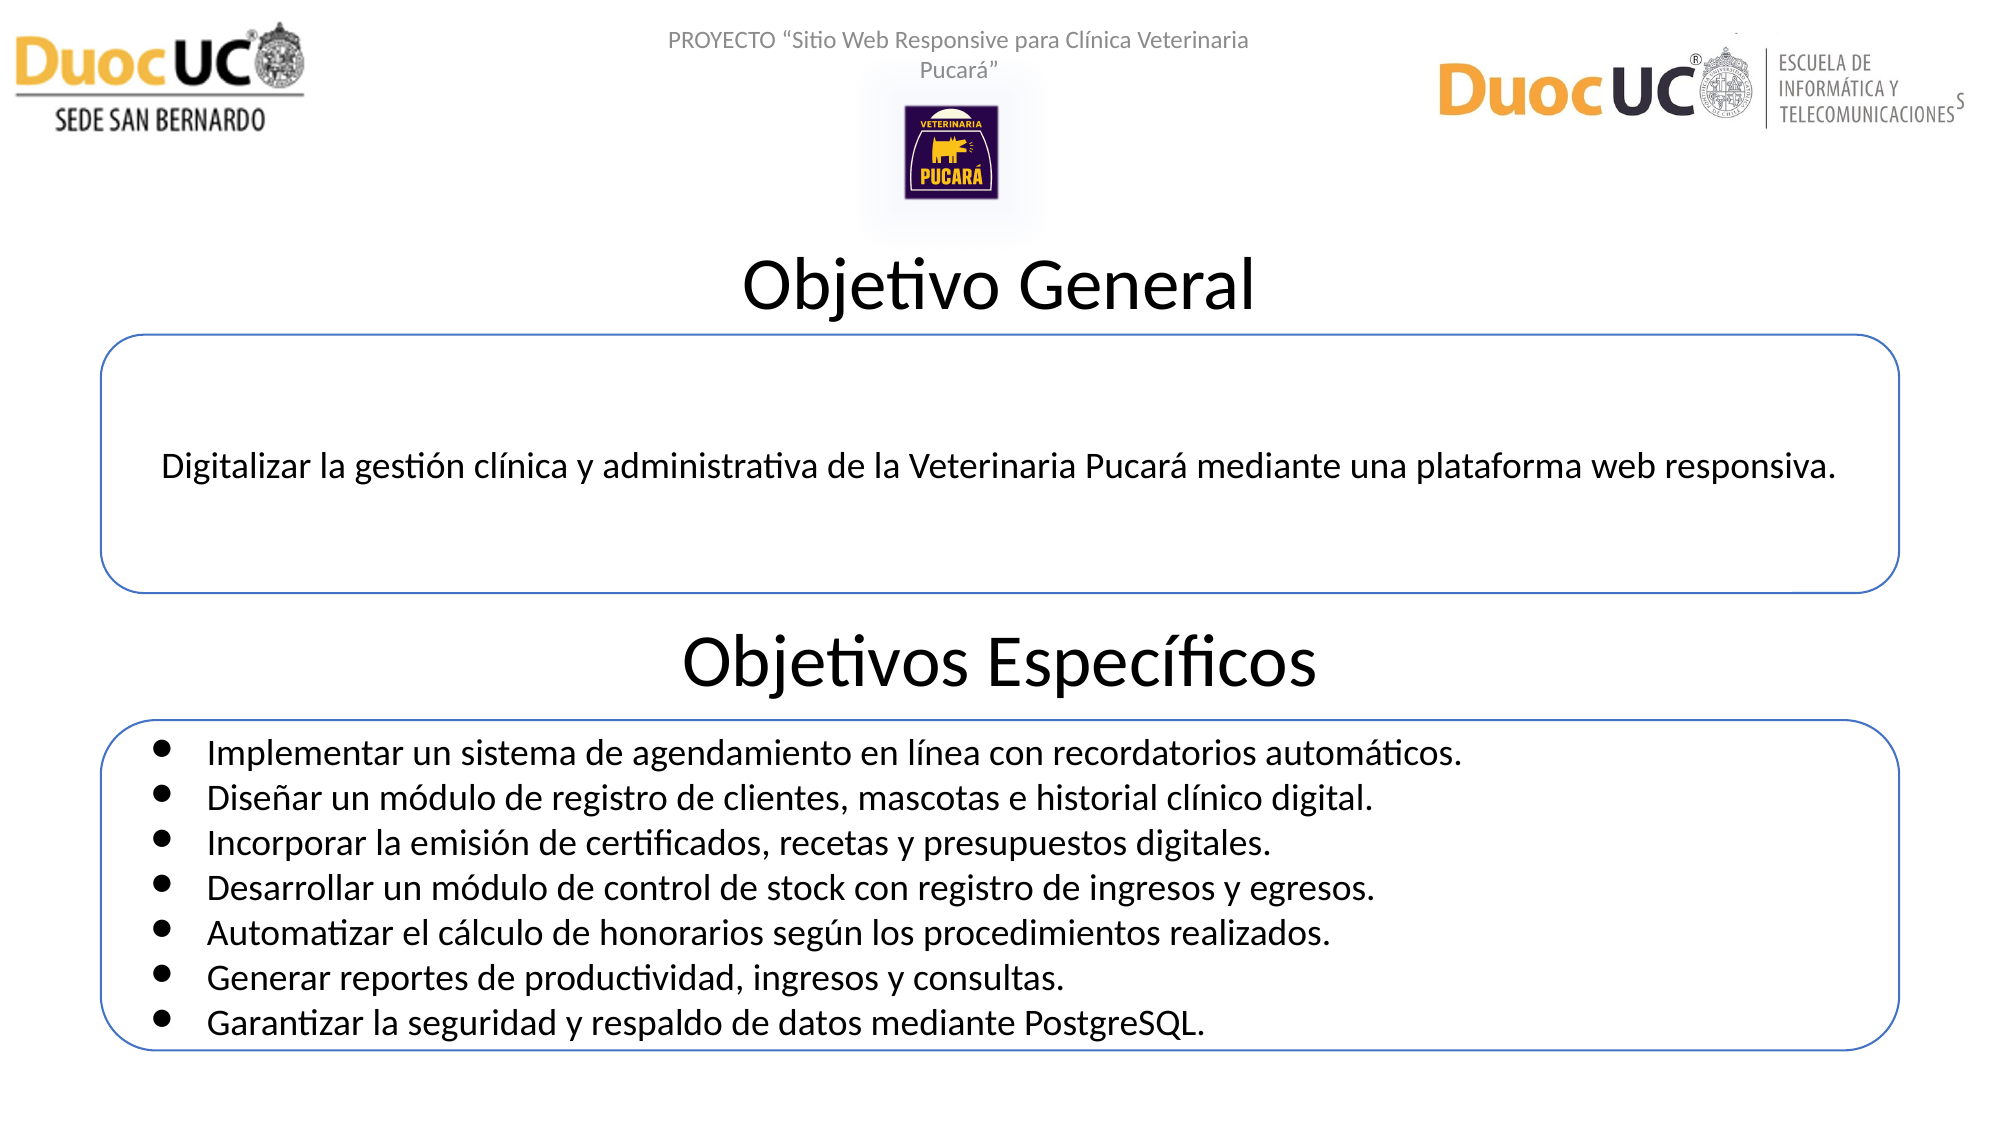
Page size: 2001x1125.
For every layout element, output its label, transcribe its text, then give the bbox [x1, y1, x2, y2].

text_box Digitalizar la gestión clínica y administrativa de la Veterinaria Pucará mediante una plataforma web responsiva. [100, 334, 1900, 594]
text_box Implementar un sistema de agendamiento en línea con recordatorios automáticos. Diseñar un módulo de registro de clientes, mascotas e historial clínico digital. Incorporar la emisión de certificados, recetas y presupuestos digitales. Desarrollar un módulo de control de stock con registro de ingresos y egresos. Automatizar el cálculo de honorarios según los procedimientos realizados. Generar reportes de productividad, ingresos y consultas. Garantizar la seguridad y respaldo de datos mediante PostgreSQL. [100, 720, 1900, 1051]
picture [1438, 20, 1965, 163]
text_box Objetivos Específicos [0, 603, 2000, 709]
footer PROYECTO “Sitio Web Responsive para Clínica Veterinaria Pucará” [621, 27, 1297, 79]
picture [903, 104, 1000, 201]
text_box Objetivo General [0, 227, 2000, 332]
picture [0, 20, 316, 142]
